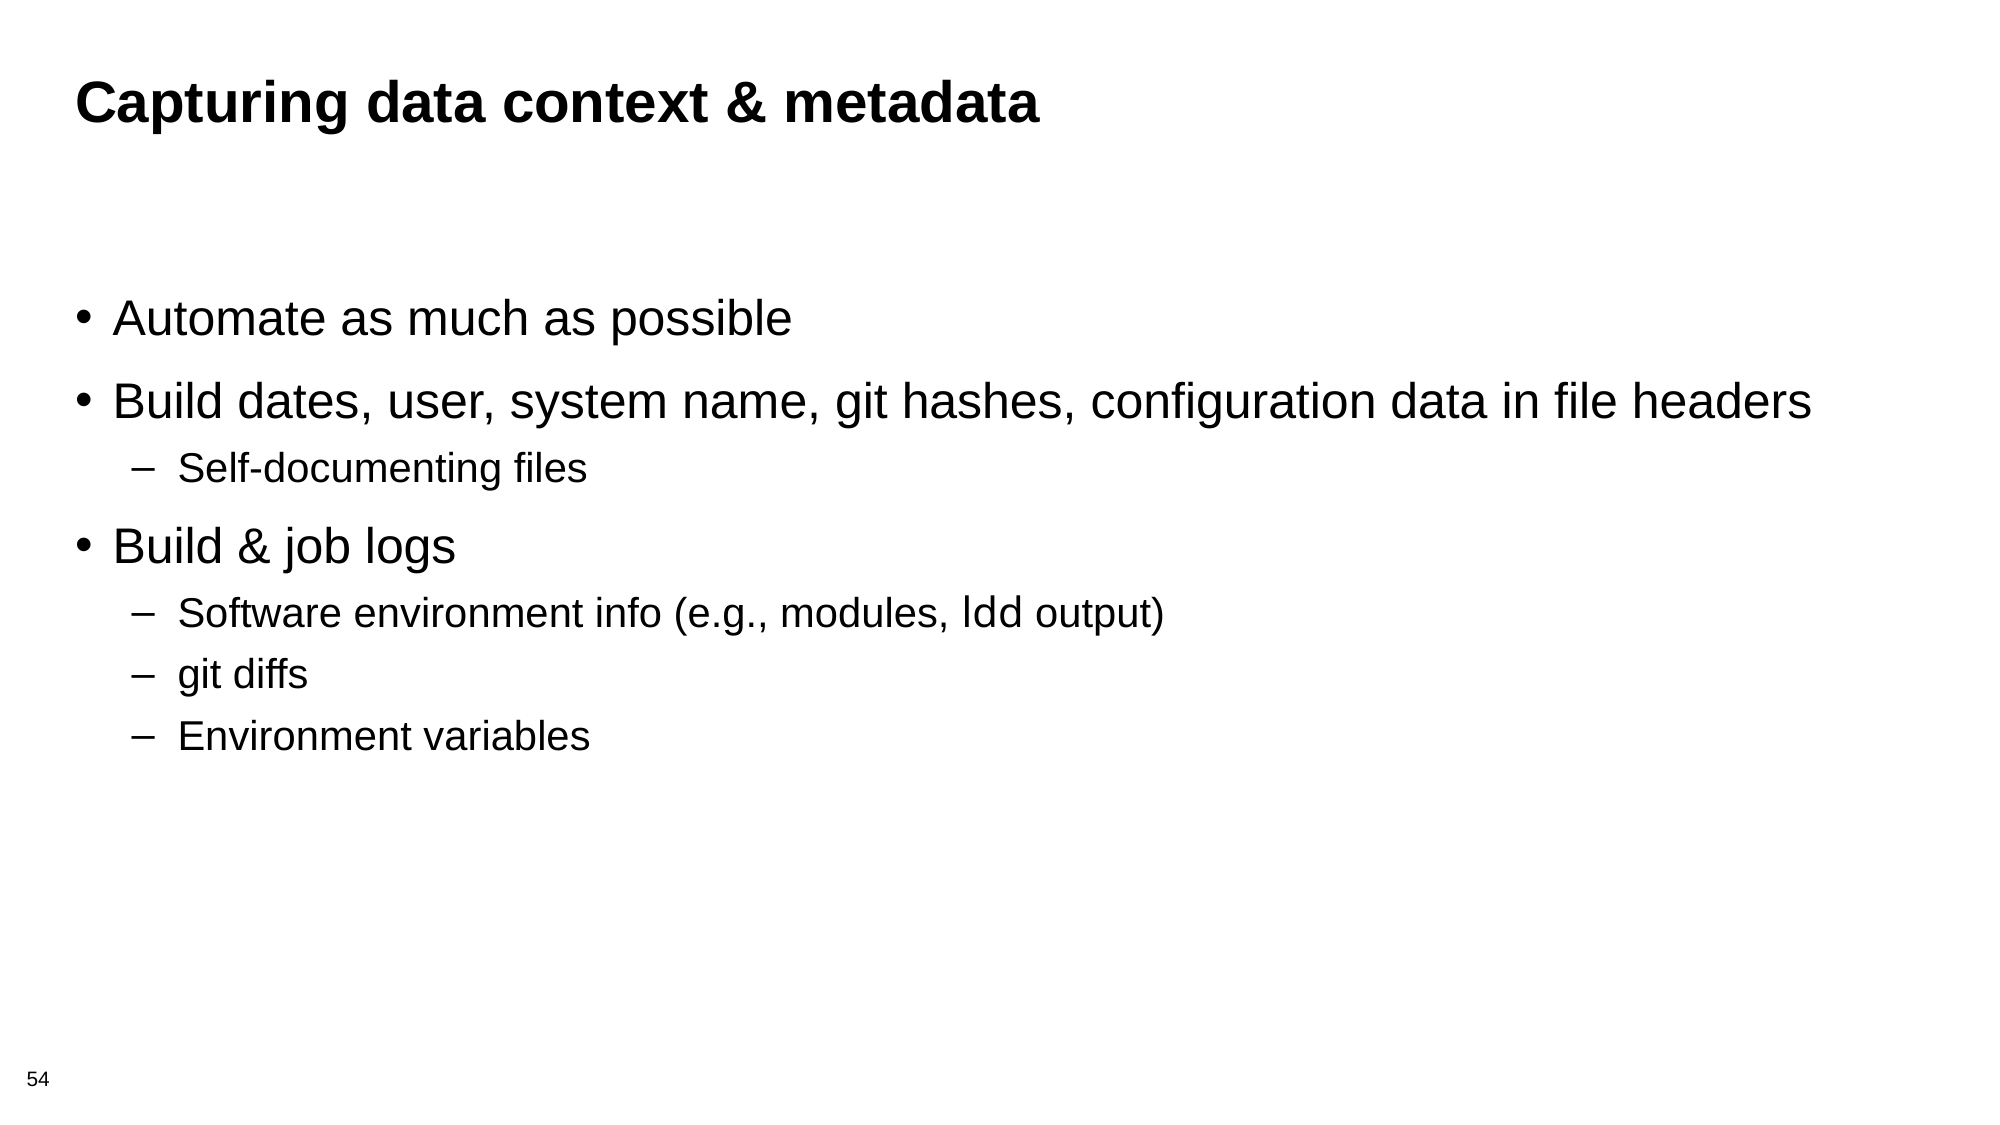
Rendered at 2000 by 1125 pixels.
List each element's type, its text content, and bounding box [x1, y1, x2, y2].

list Automate as much as possible Build dates, user, system name, git hashes, configuration data in file headers Self-documenting files Build & job logs Software environment info (e.g., modules, ldd output) git diffs Environment variables [59, 284, 1926, 950]
title Capturing data context & metadata [59, 67, 1926, 218]
